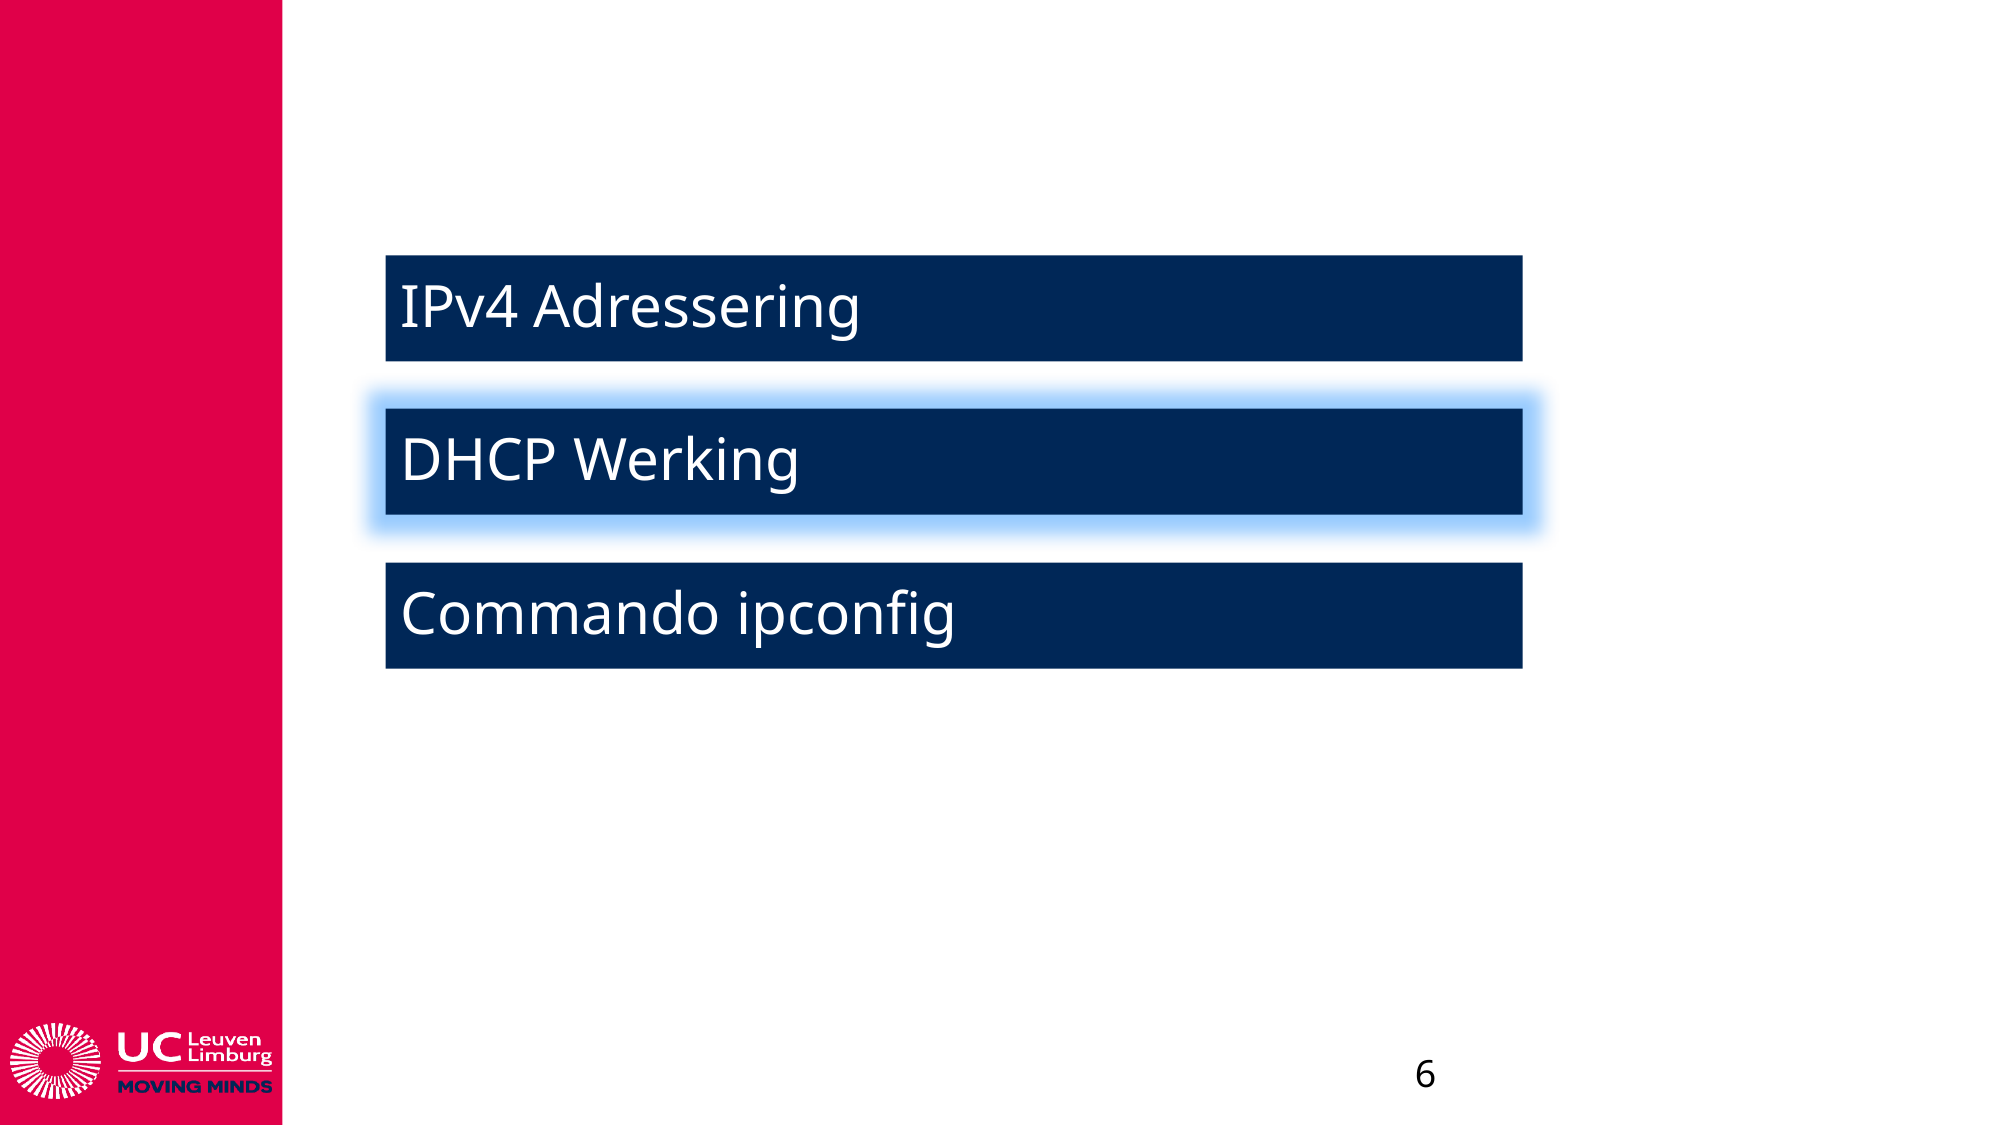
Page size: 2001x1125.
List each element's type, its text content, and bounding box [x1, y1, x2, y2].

slide_number 6 [1400, 1042, 1750, 1103]
text_box Commando ipconfig [385, 562, 1523, 669]
text_box IPv4 Adressering [385, 255, 1523, 362]
text_box DHCP Werking [385, 408, 1523, 515]
picture [10, 1023, 272, 1099]
